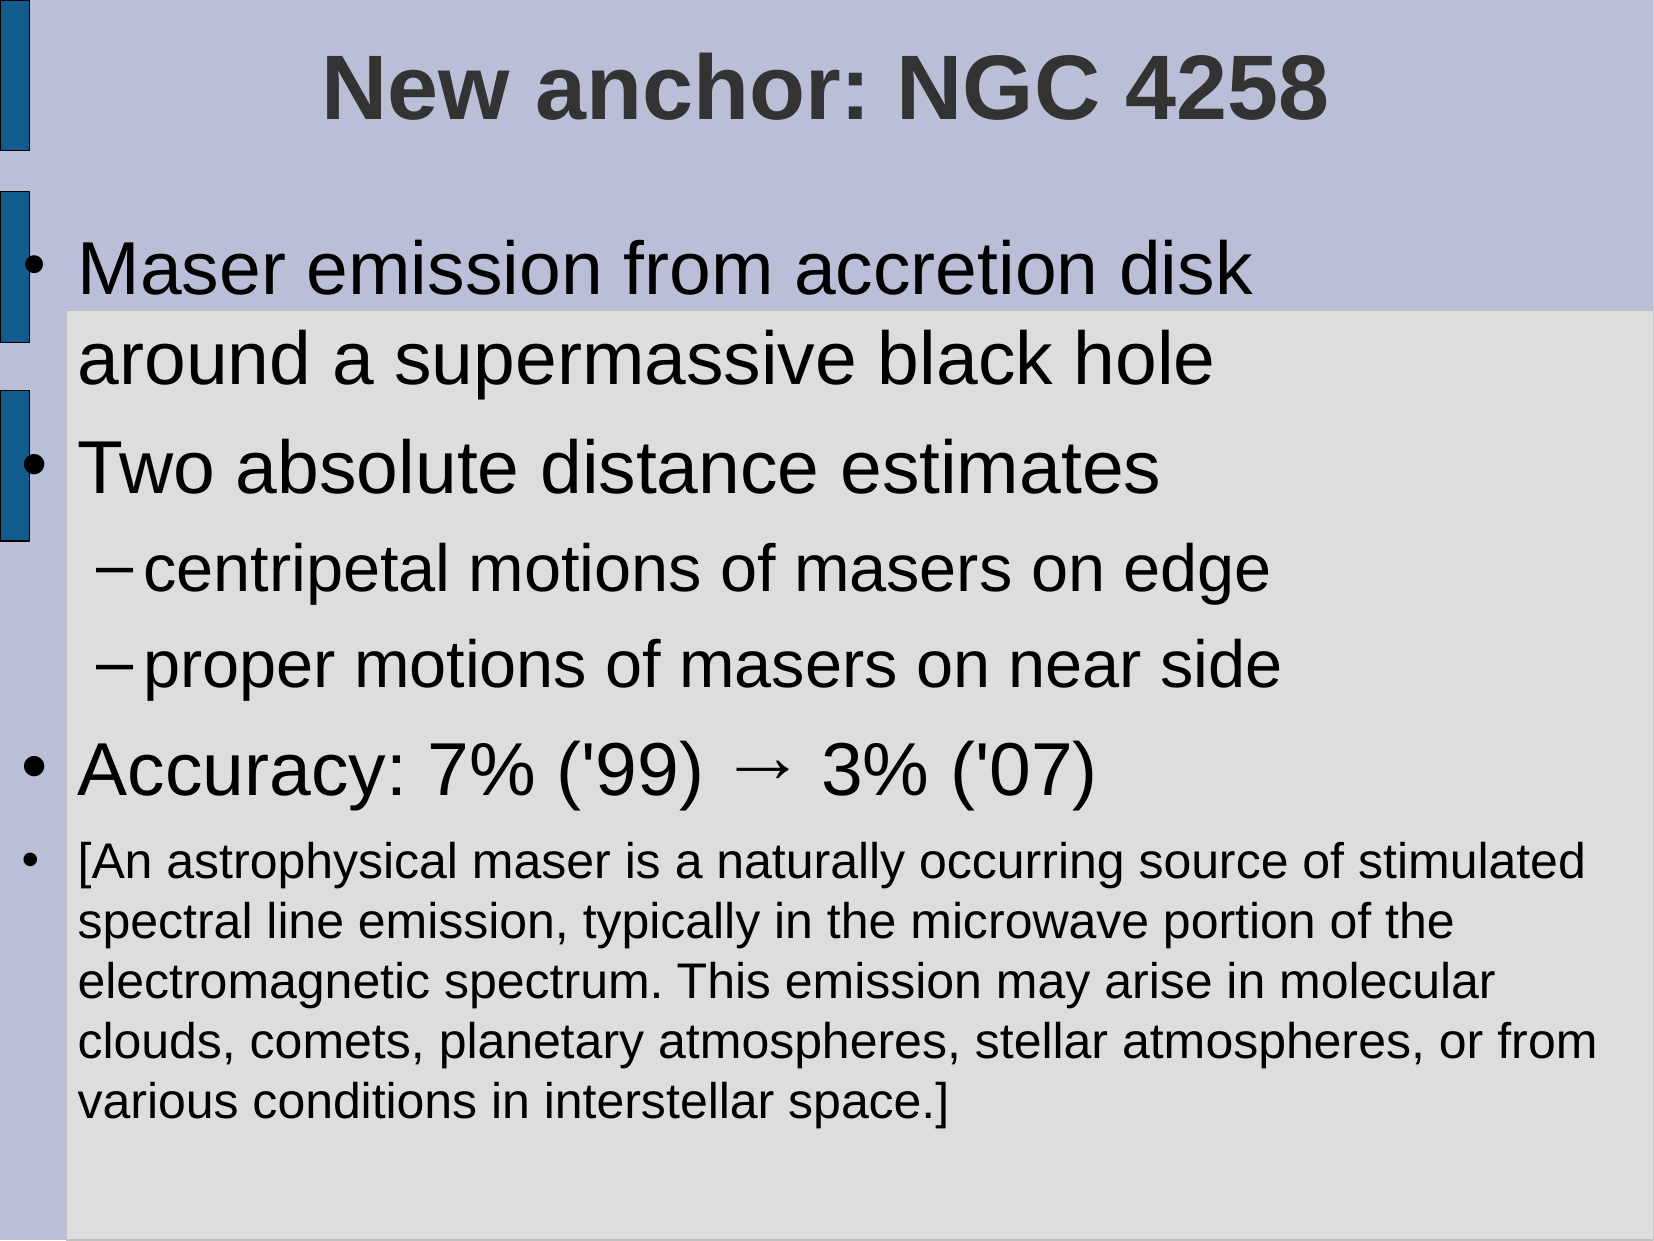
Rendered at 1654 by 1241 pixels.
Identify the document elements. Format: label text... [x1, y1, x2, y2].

text_box Maser emission from accretion disk around a supermassive black hole Two absolute distance estimates centripetal motions of masers on edge proper motions of masers on near side Accuracy: 7% ('99) → 3% ('07)‏ [An astrophysical maser is a naturally occurring source of stimulated spectral line emission, typically in the microwave portion of the electromagnetic spectrum. This emission may arise in molecular clouds, comets, planetary atmospheres, stellar atmospheres, or from various conditions in interstellar space.] [6, 211, 1654, 1160]
text_box New anchor: NGC 4258 [164, 0, 1488, 166]
